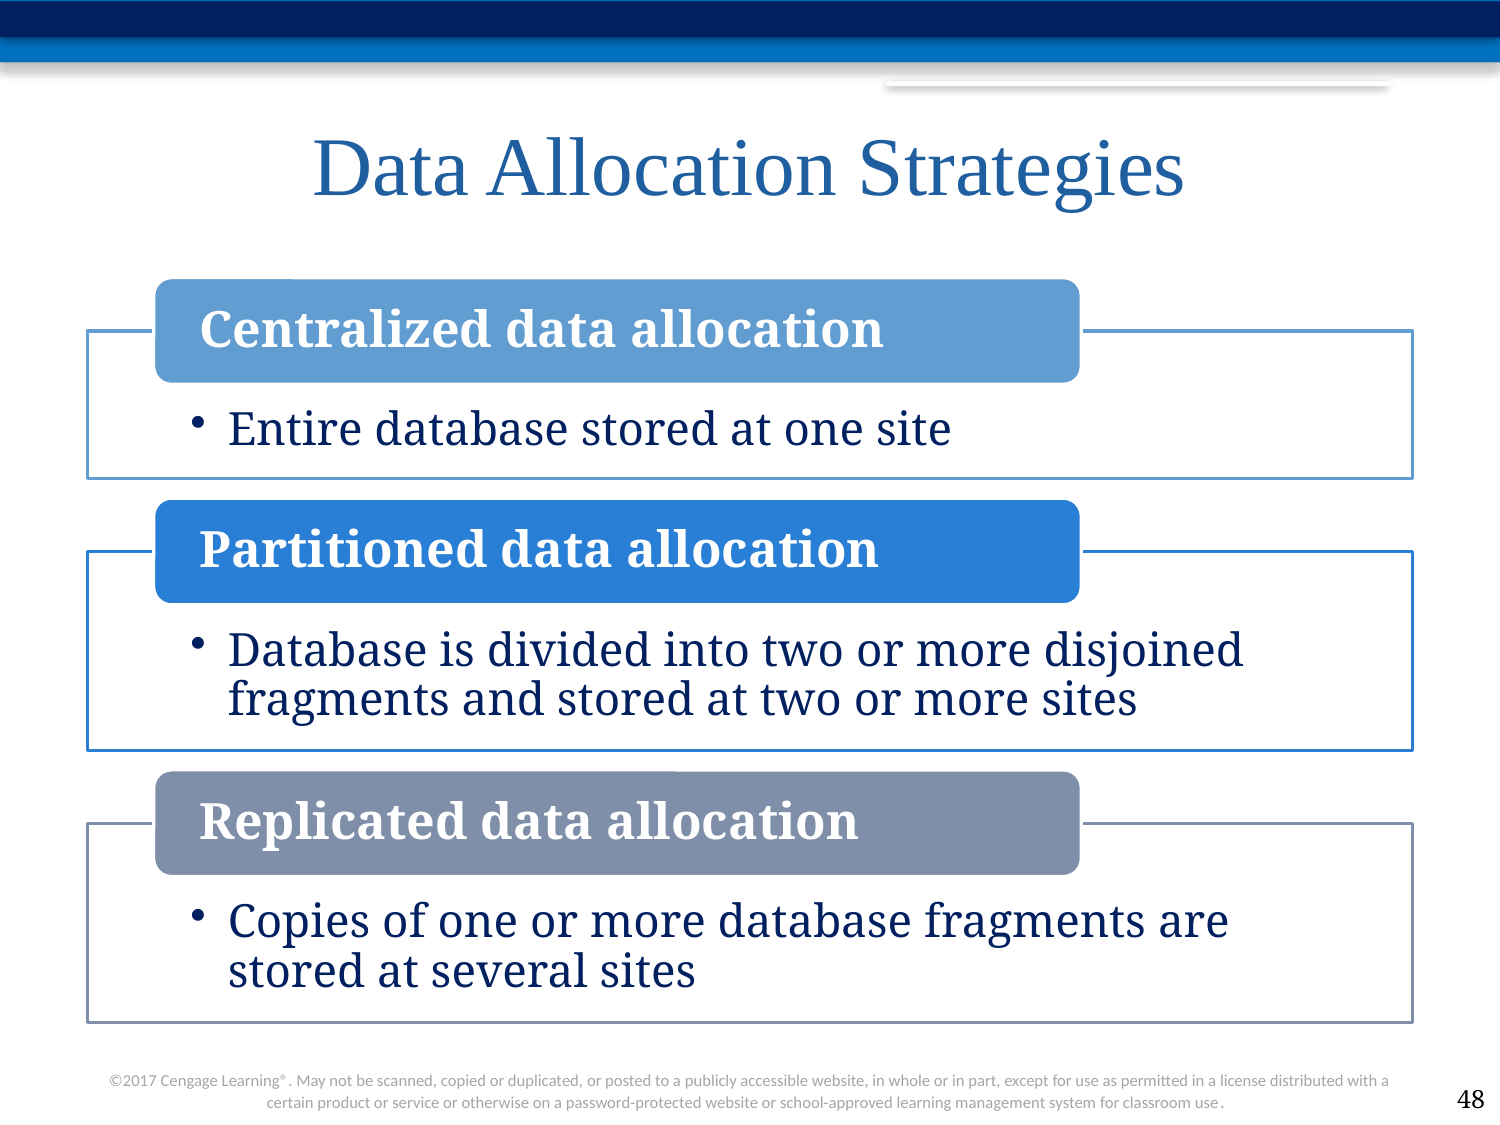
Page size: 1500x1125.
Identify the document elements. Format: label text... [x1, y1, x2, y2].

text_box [87, 262, 1413, 1038]
slide_number 48 [1425, 1074, 1500, 1125]
title Data Allocation Strategies [75, 75, 1425, 250]
